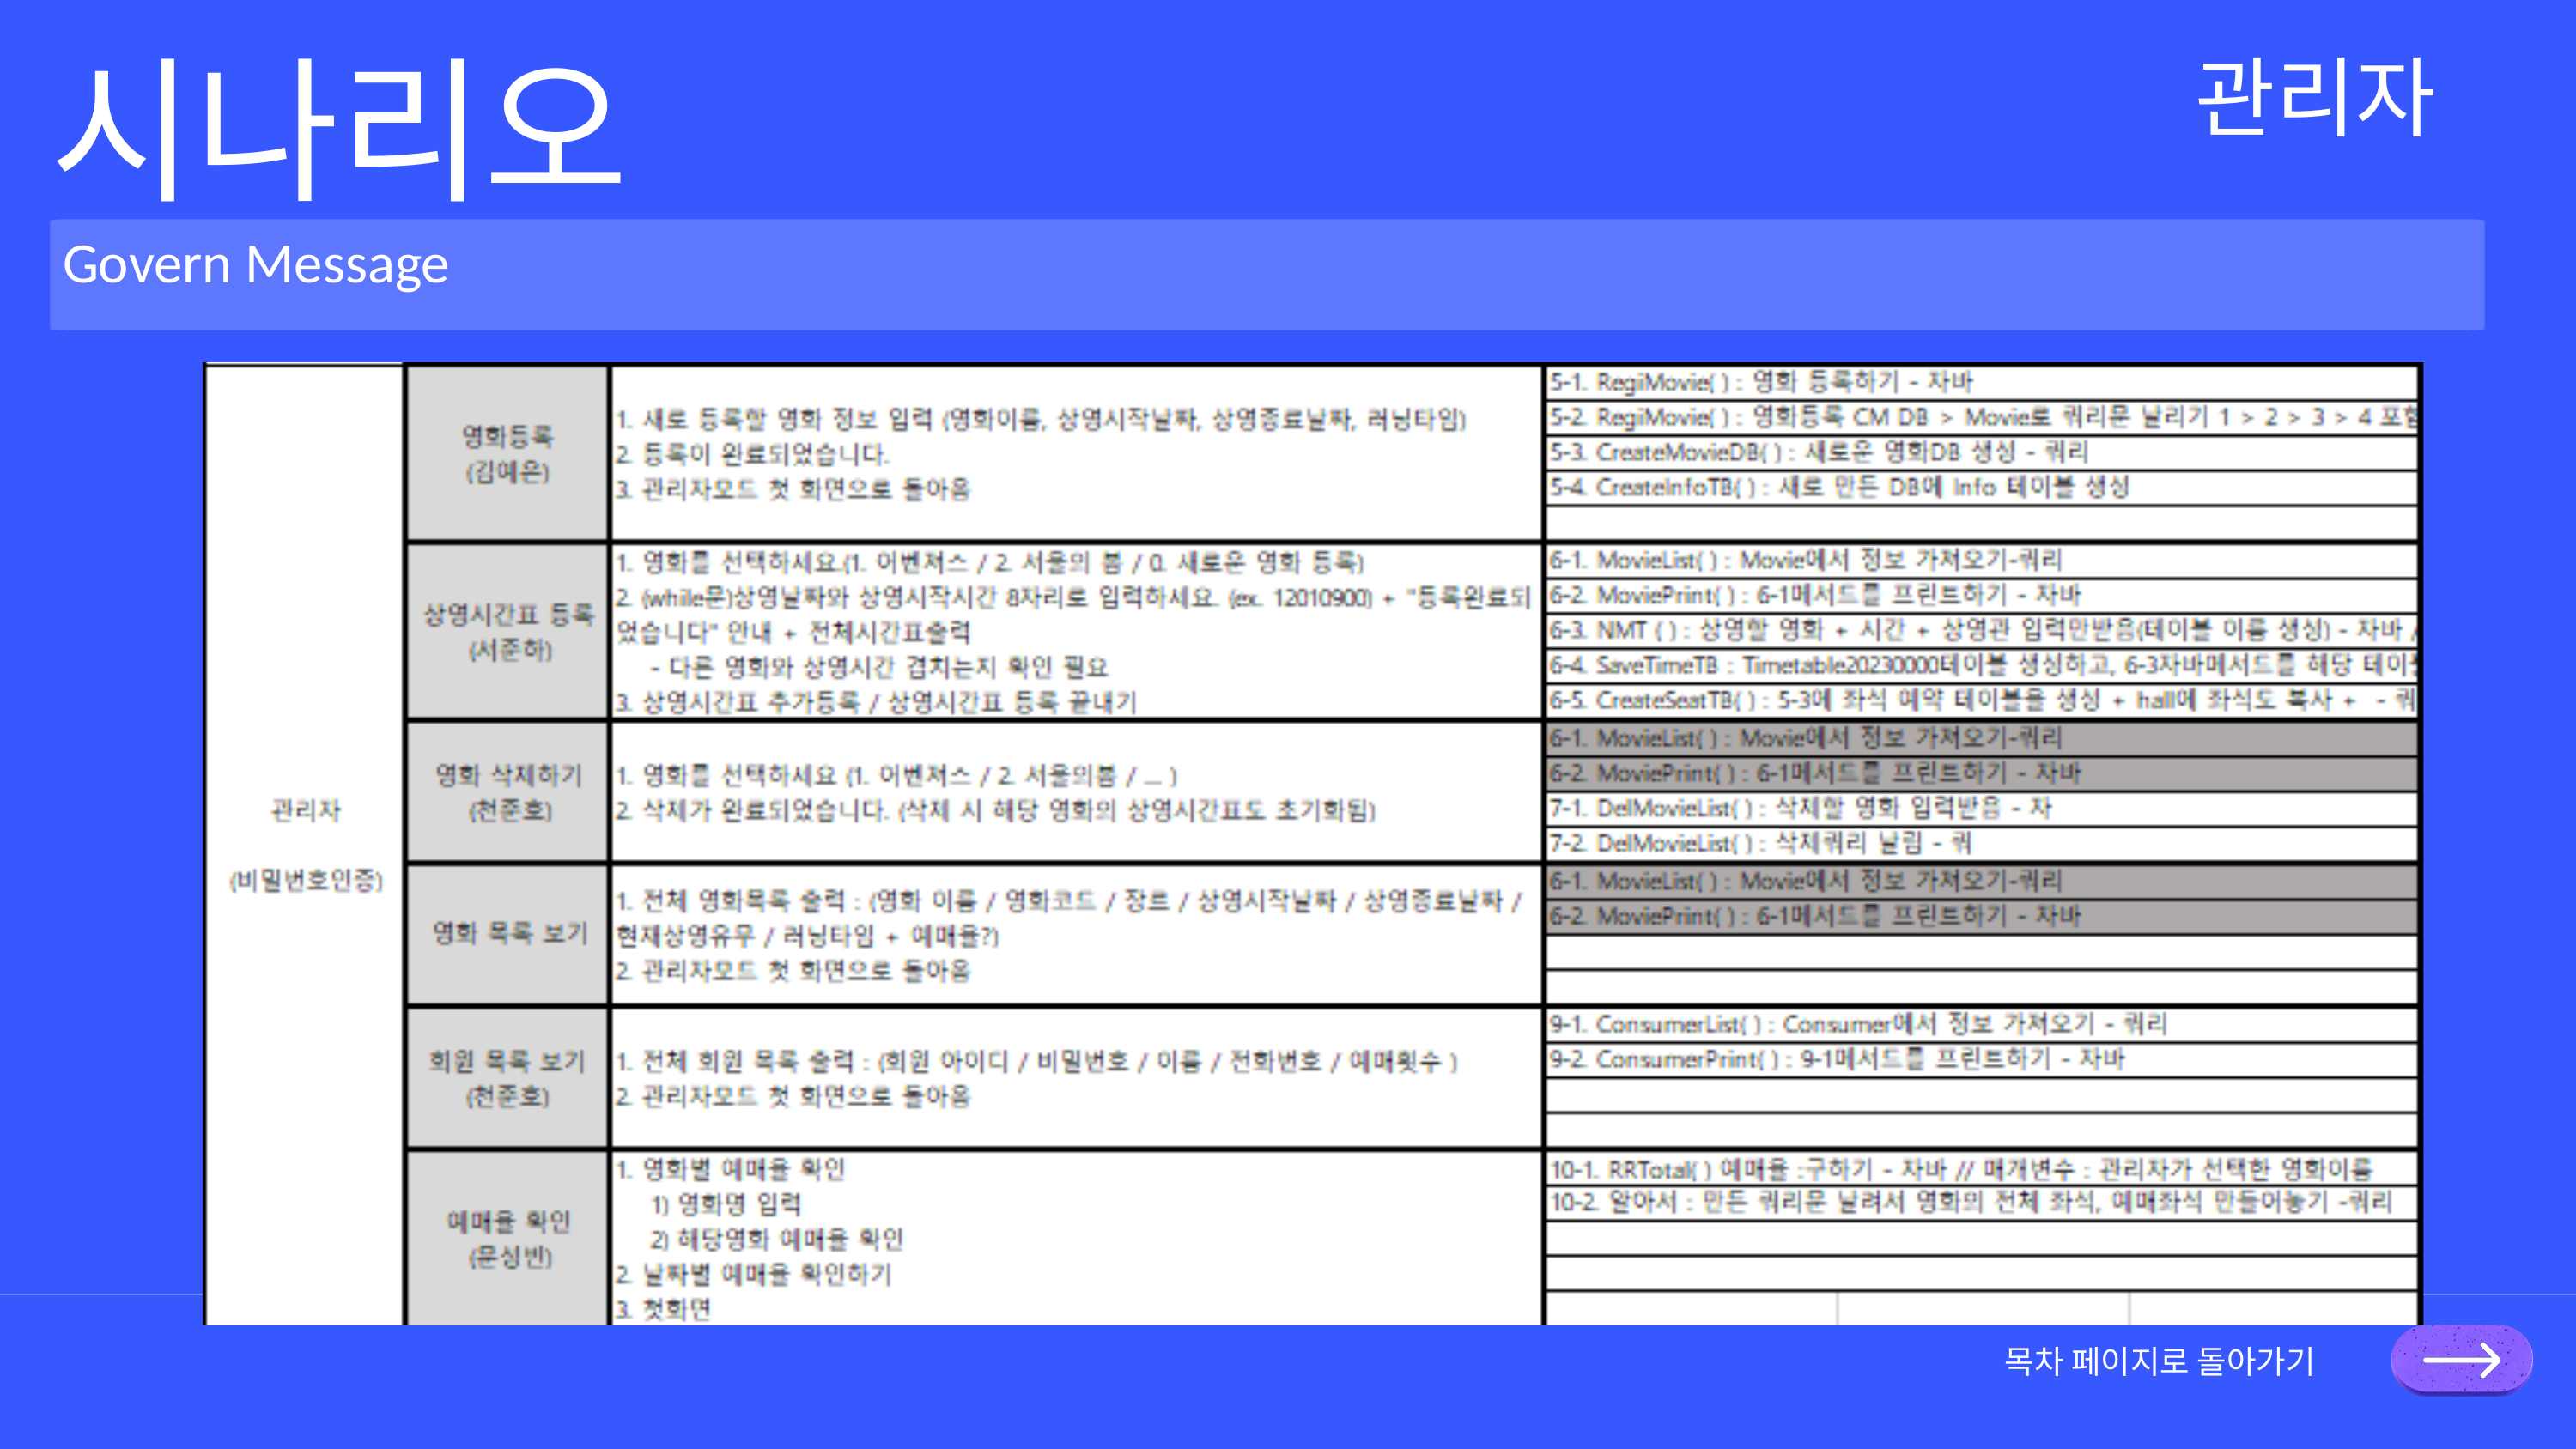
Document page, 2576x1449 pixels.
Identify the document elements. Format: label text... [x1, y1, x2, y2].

text_box 시나리오 [50, 15, 927, 220]
text_box [2423, 1342, 2501, 1379]
text_box Govern Message [50, 219, 2485, 330]
text_box [2391, 1325, 2534, 1397]
text_box 관리자 [1877, 33, 2576, 148]
text_box [202, 362, 2424, 1325]
text_box 목차 페이지로 돌아가기 [1878, 1335, 2316, 1380]
